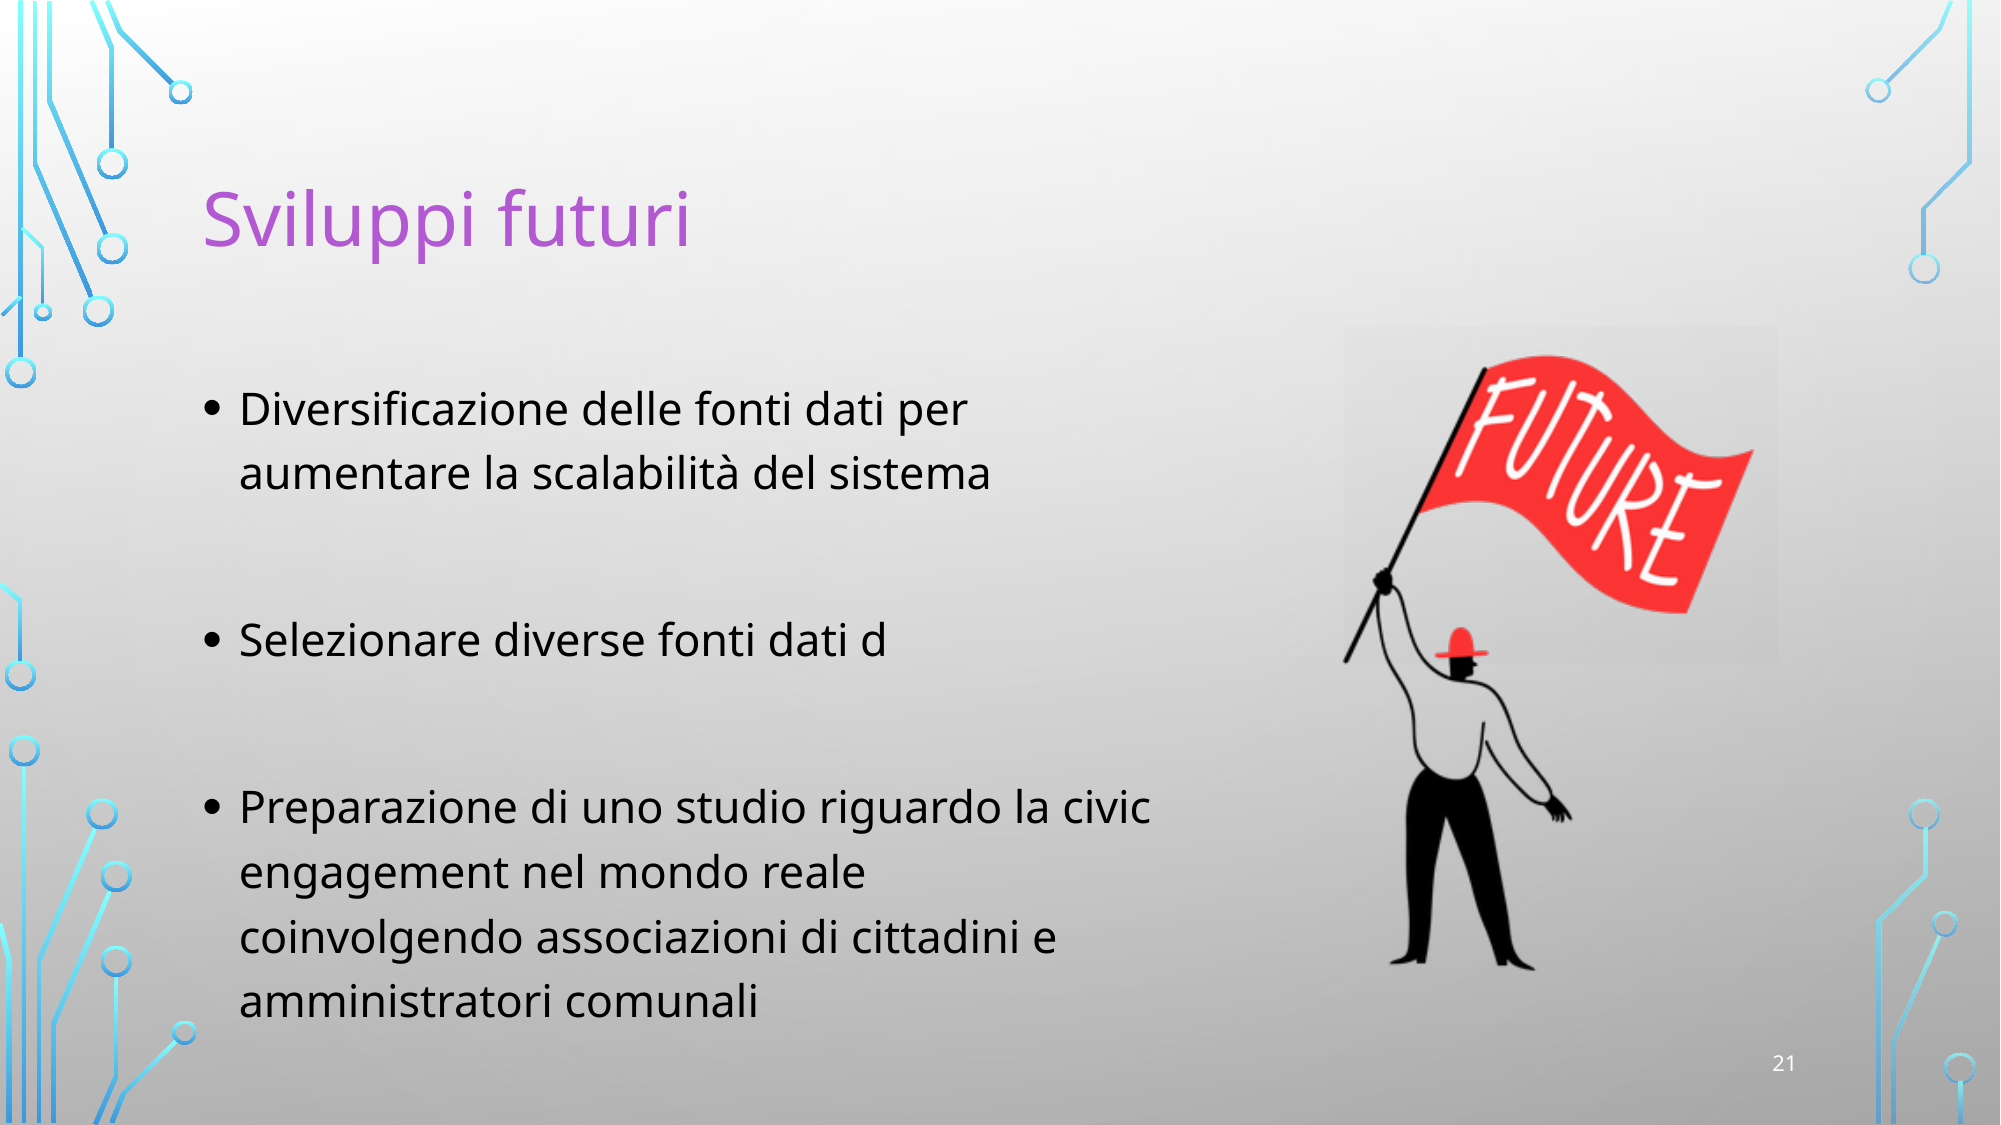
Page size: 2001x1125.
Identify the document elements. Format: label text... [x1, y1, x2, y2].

list Diversificazione delle fonti dati per aumentare la scalabilità del sistema Selezionare diverse fonti dati d Preparazione di uno studio riguardo la civic engagement nel mondo reale coinvolgendo associazioni di cittadini e amministratori comunali [187, 361, 1174, 1035]
slide_number 21 [1685, 1035, 1813, 1095]
title Sviluppi futuri [187, 101, 1813, 344]
picture [1307, 297, 1813, 1001]
